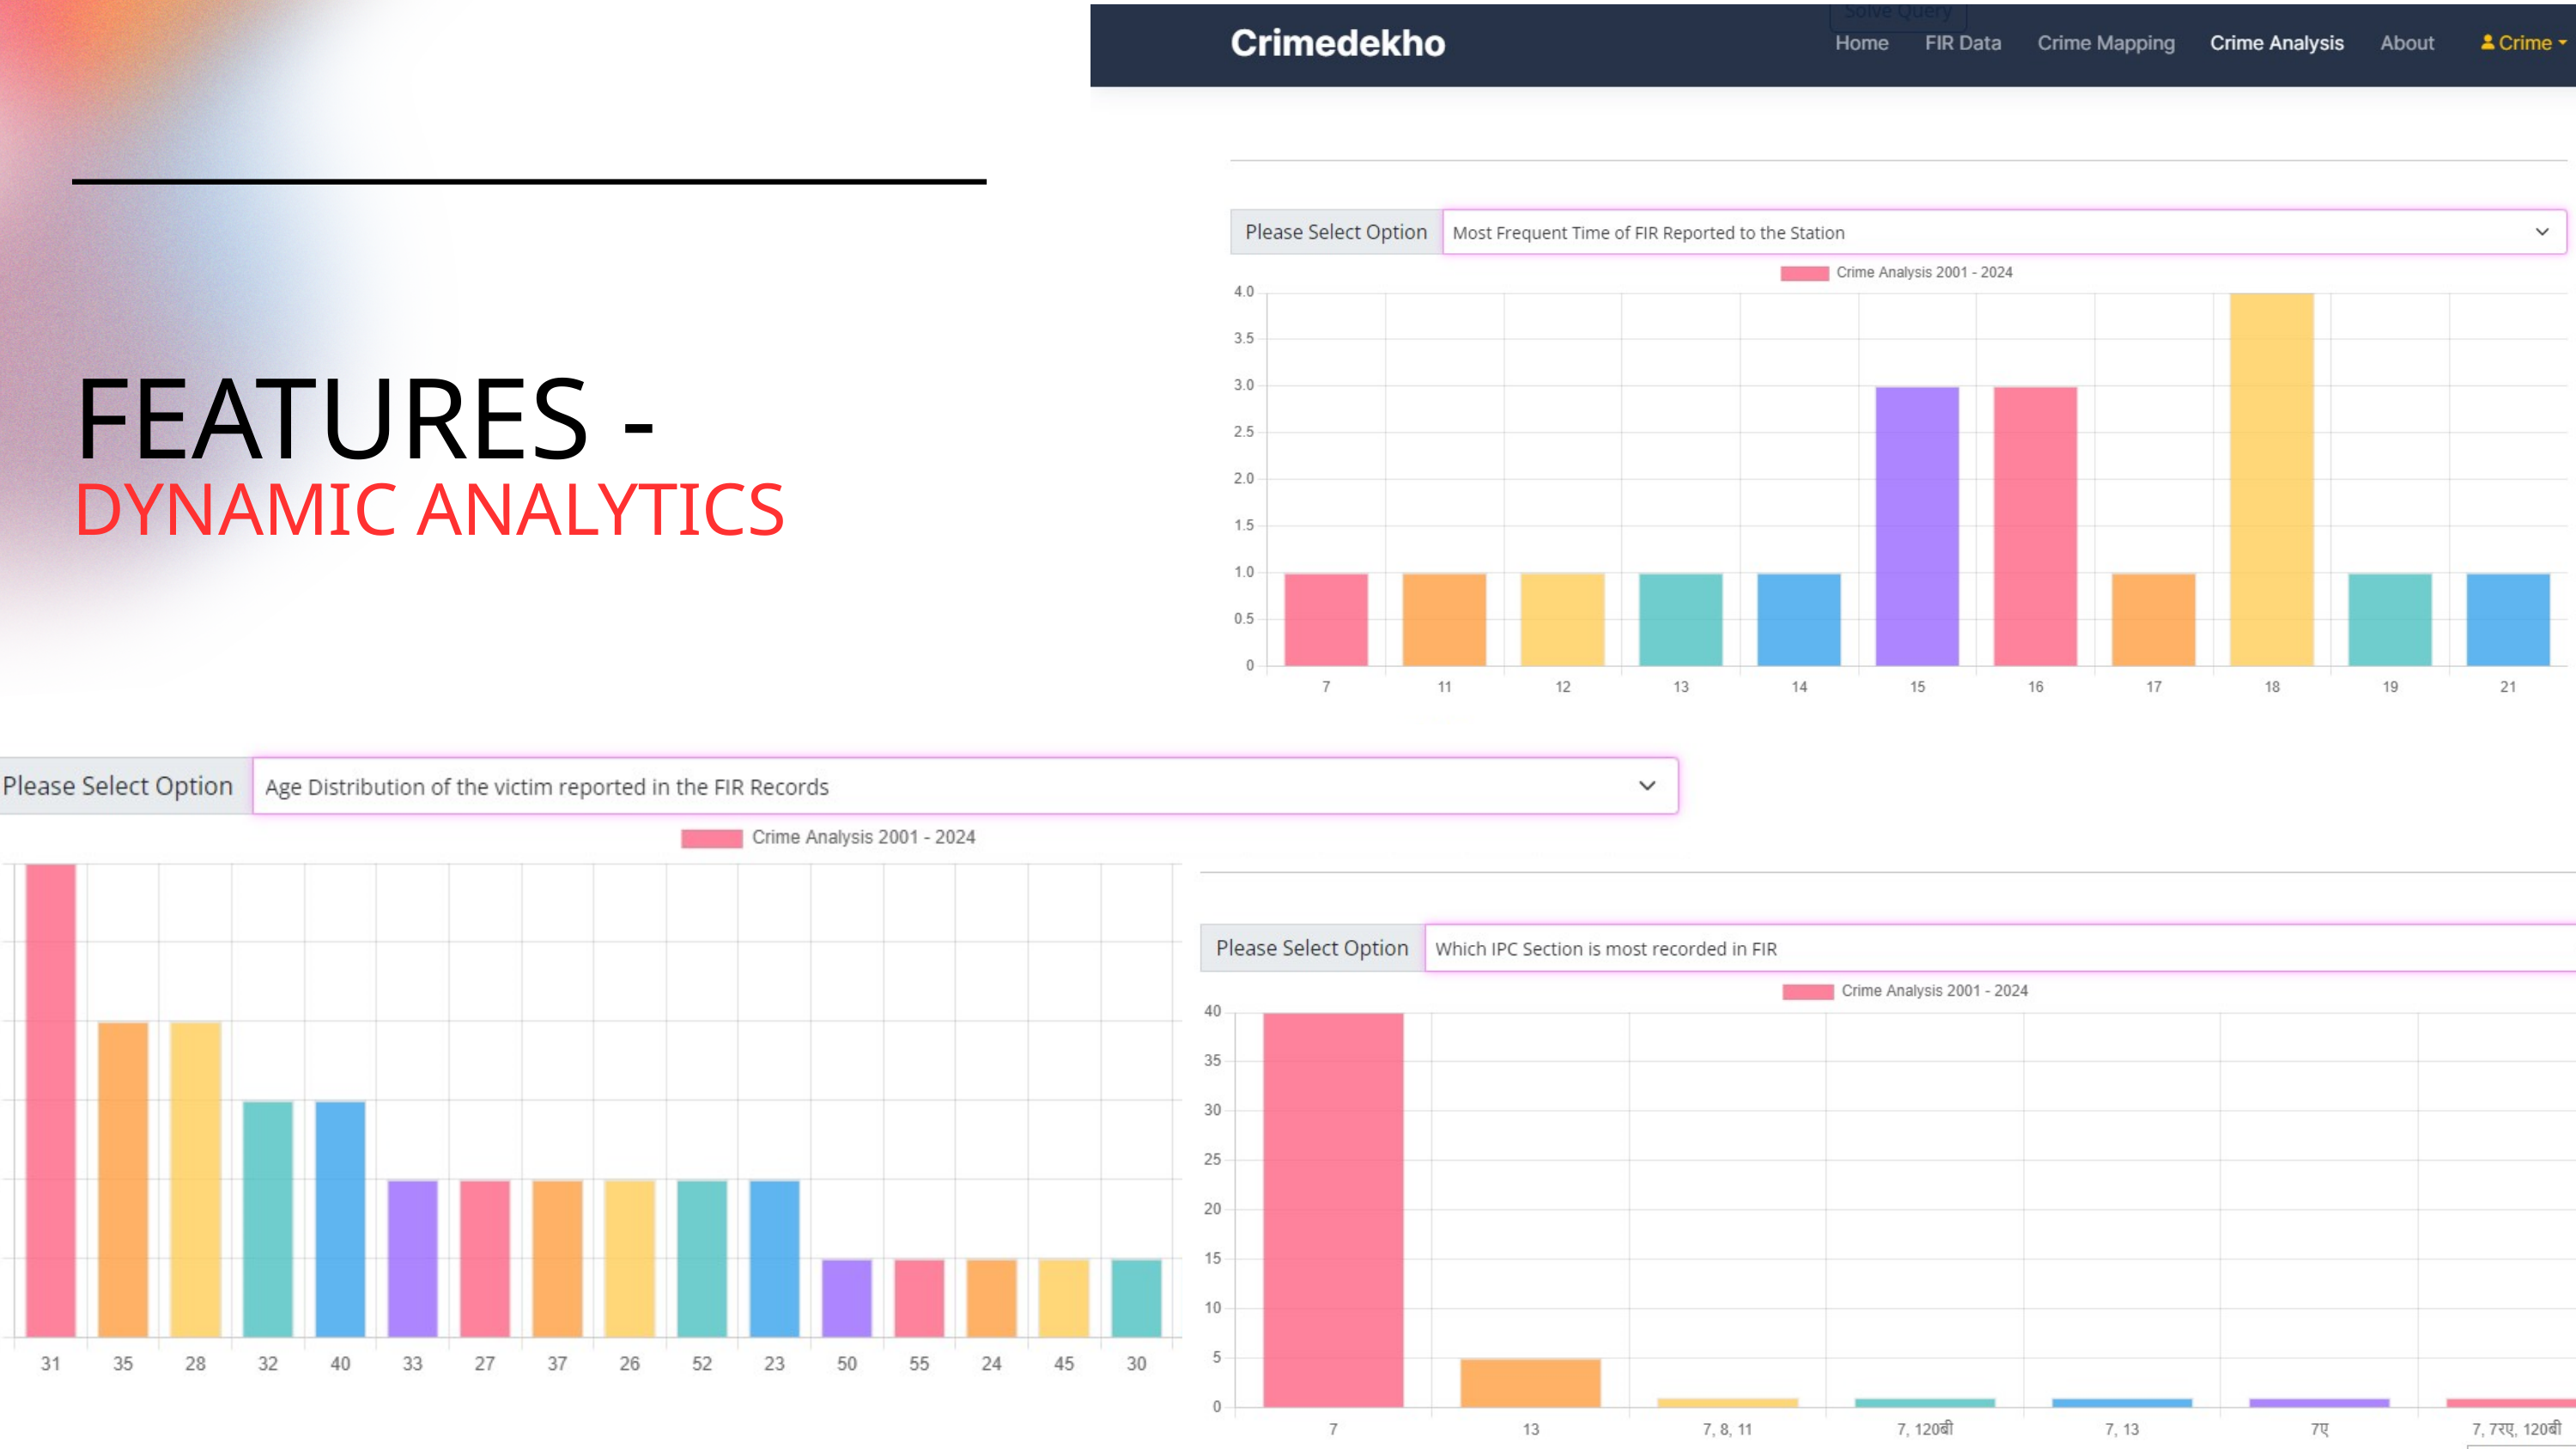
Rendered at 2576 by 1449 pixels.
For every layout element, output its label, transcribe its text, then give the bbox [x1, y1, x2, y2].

text_box [0, 0, 668, 697]
text_box FEATURES - DYNAMIC ANALYTICS [72, 375, 1091, 549]
text_box [1091, 4, 2576, 724]
text_box [1182, 859, 2576, 1449]
text_box [0, 724, 1760, 1395]
